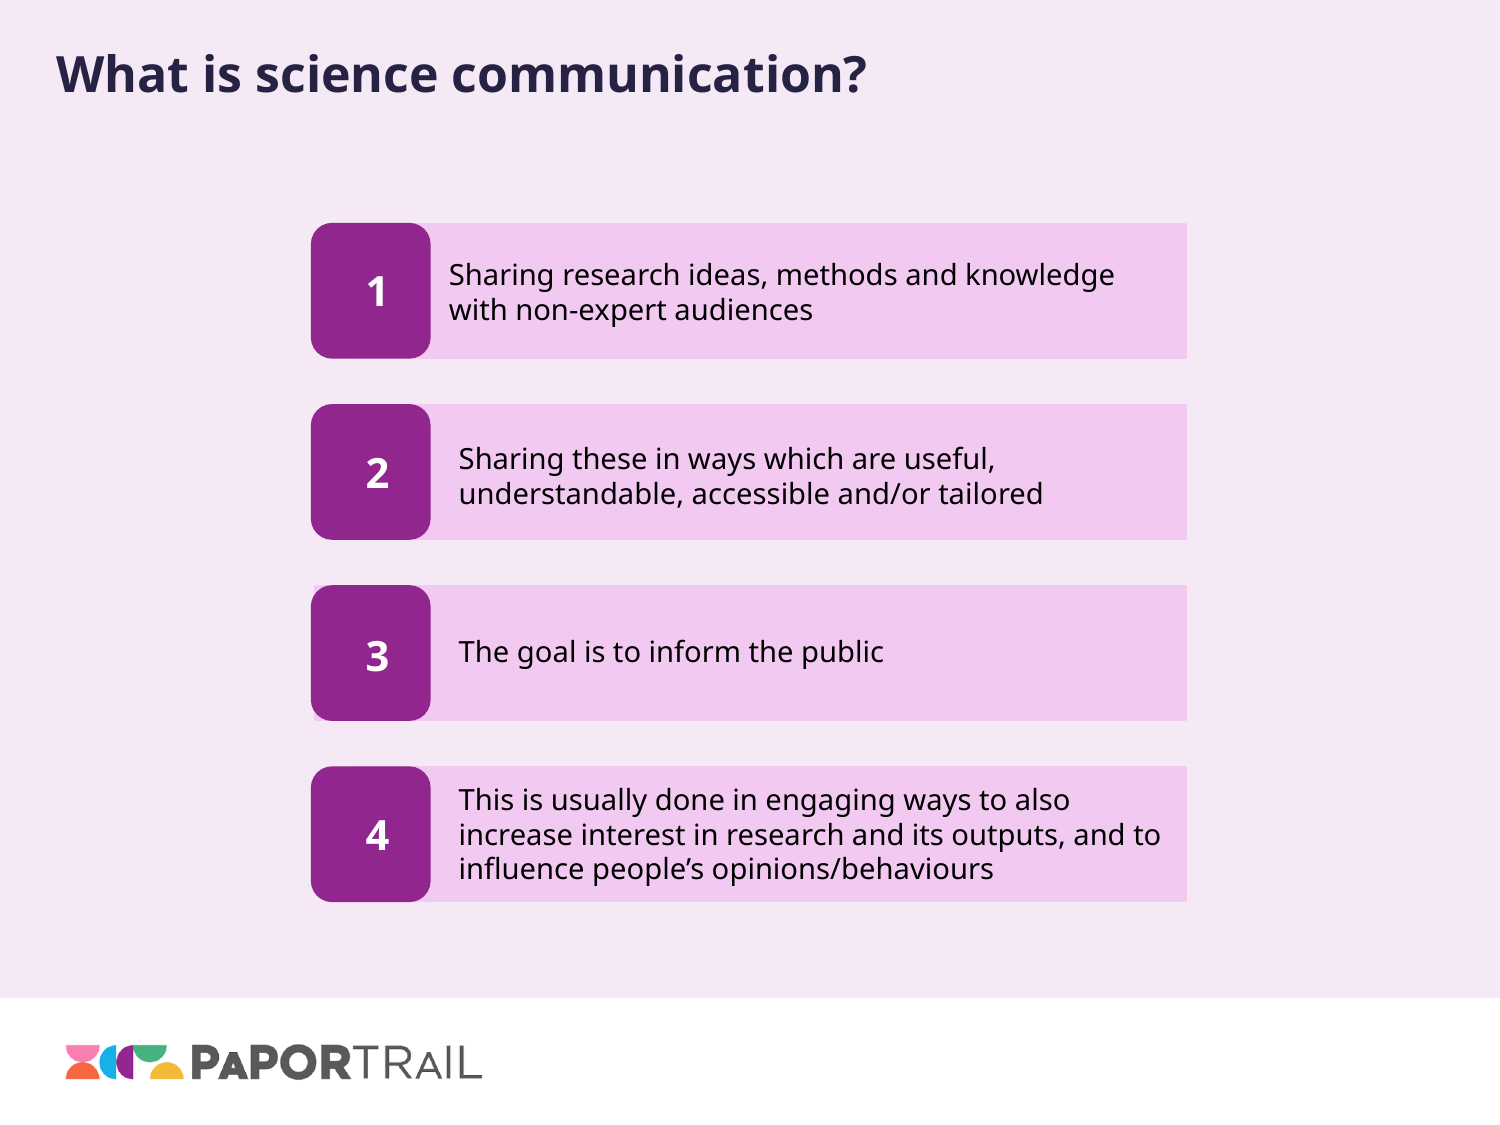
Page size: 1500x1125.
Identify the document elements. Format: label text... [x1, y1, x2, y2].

title What is science communication? [41, 41, 1457, 174]
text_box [312, 224, 1186, 901]
picture [0, 0, 1500, 1125]
